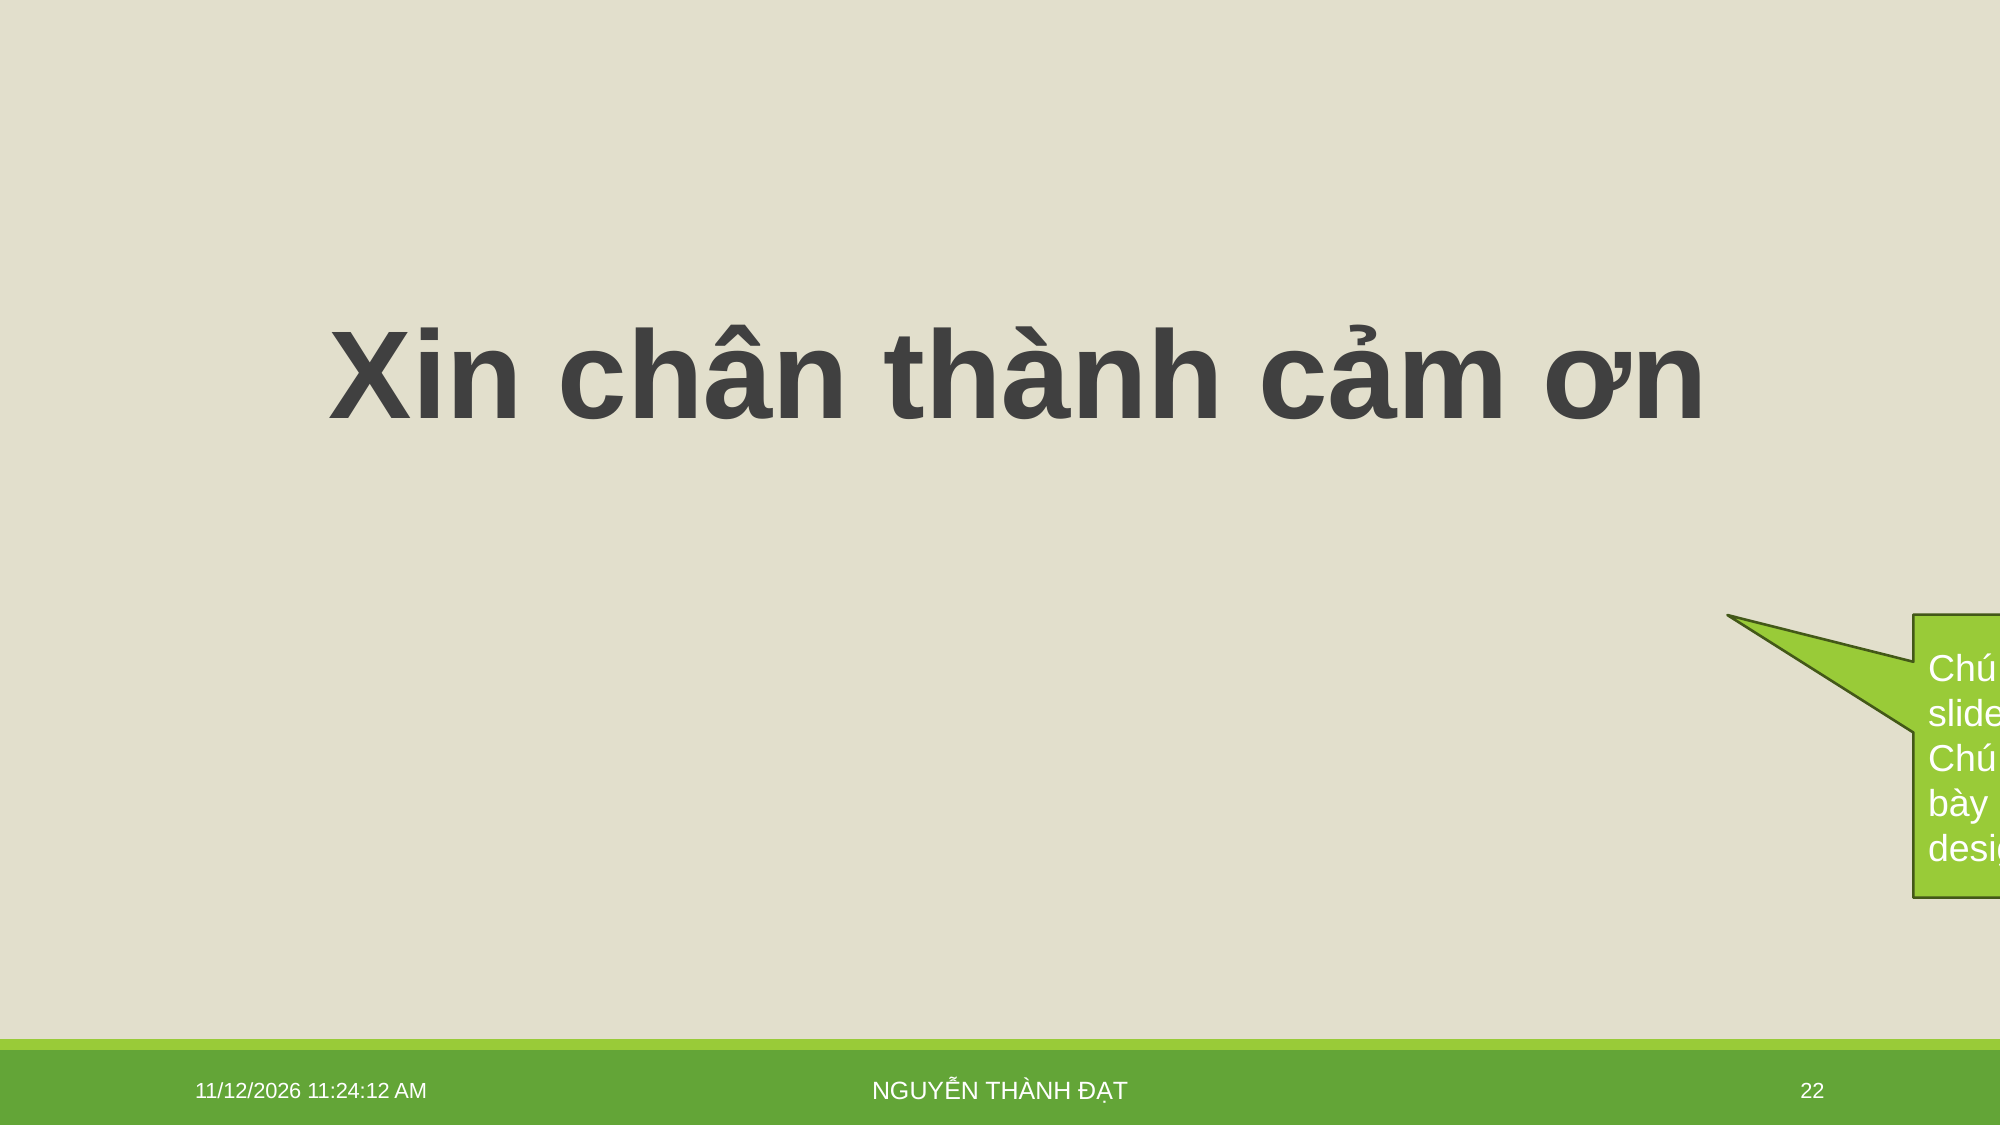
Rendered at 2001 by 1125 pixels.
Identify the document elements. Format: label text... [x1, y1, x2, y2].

text_box Chú ý đồng bộ font chữ dùng trong slide. Chú ý bỏ dấu gạch ngang hoặc trình bày lại để dễ nhìn hơn (liên quan đến design). [1726, 613, 2000, 899]
list Xin chân thành cảm ơn [180, 302, 1830, 963]
slide_number 22 [1624, 1059, 1840, 1120]
footer Nguyễn Thành Đạt [604, 1059, 1396, 1120]
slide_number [180, 1059, 586, 1120]
